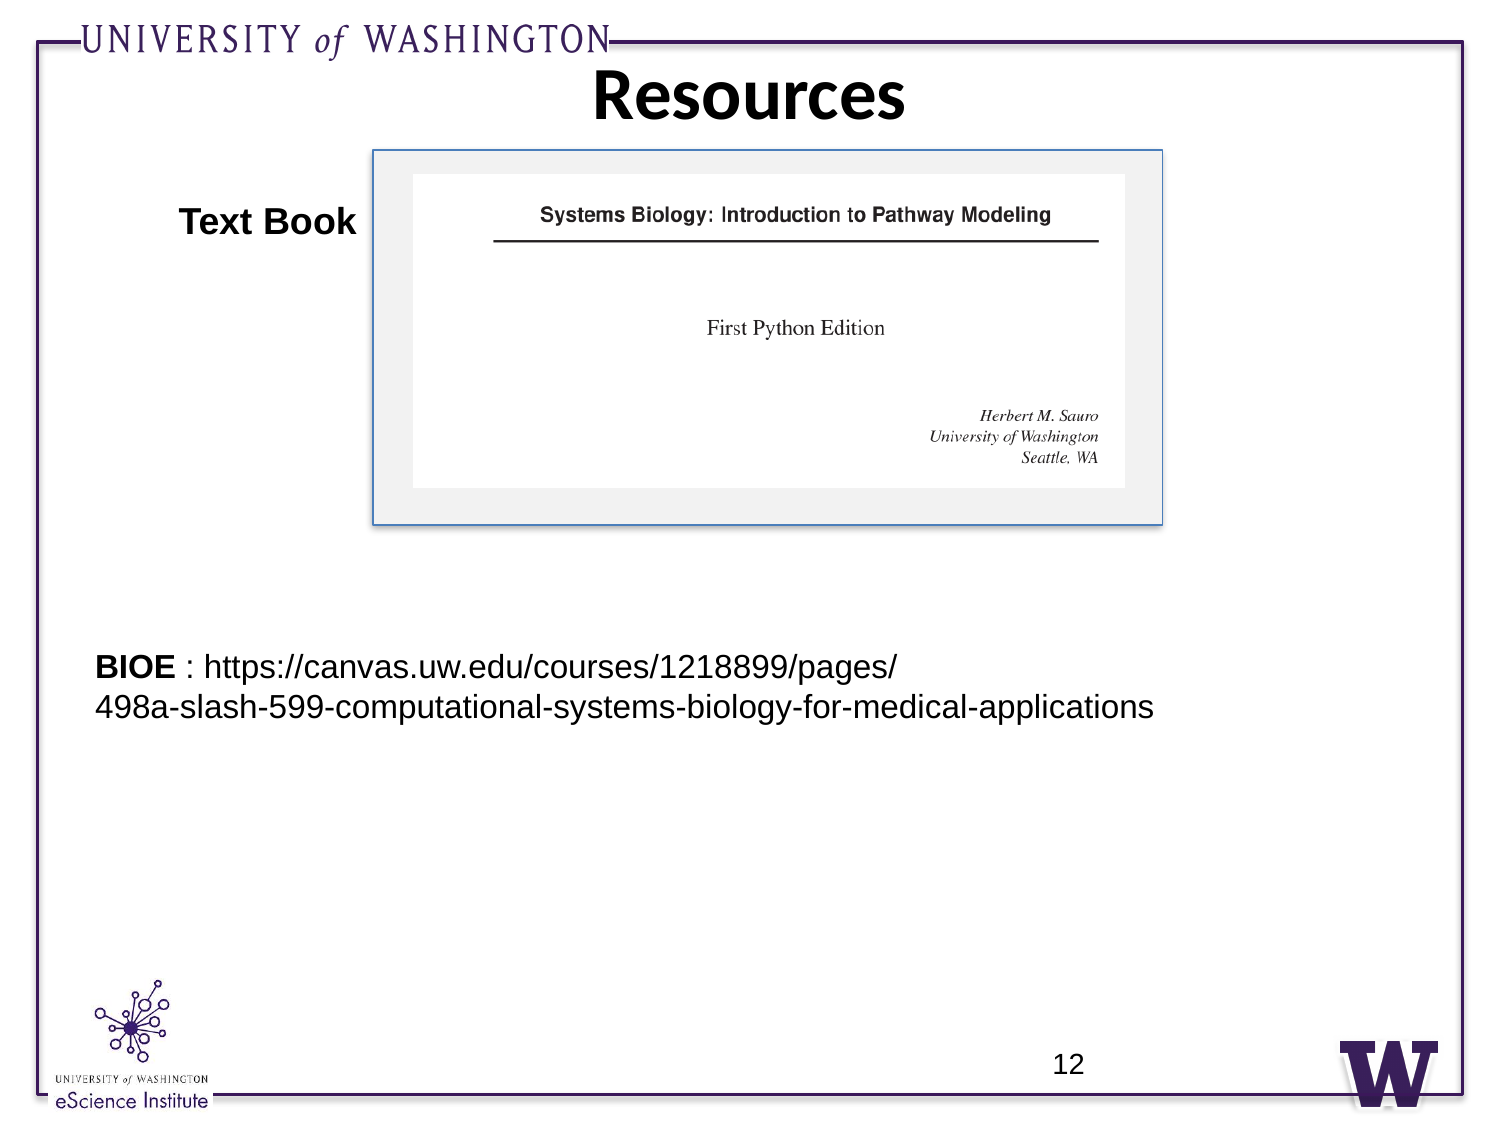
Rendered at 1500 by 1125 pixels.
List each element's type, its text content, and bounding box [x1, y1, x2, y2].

text_box [372, 175, 1163, 526]
text_box BIOE : https://canvas.uw.edu/courses/1218899/pages/ 498a-slash-599-computational-systems-biology-for-medical-applications [80, 637, 1172, 732]
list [413, 174, 1126, 488]
picture [1340, 1041, 1438, 1093]
text_box Text Book [163, 189, 372, 250]
picture [81, 24, 609, 37]
slide_number 12 [1037, 1037, 1325, 1098]
picture [48, 978, 213, 1113]
title Resources [75, 37, 1425, 175]
picture [1340, 1096, 1438, 1107]
